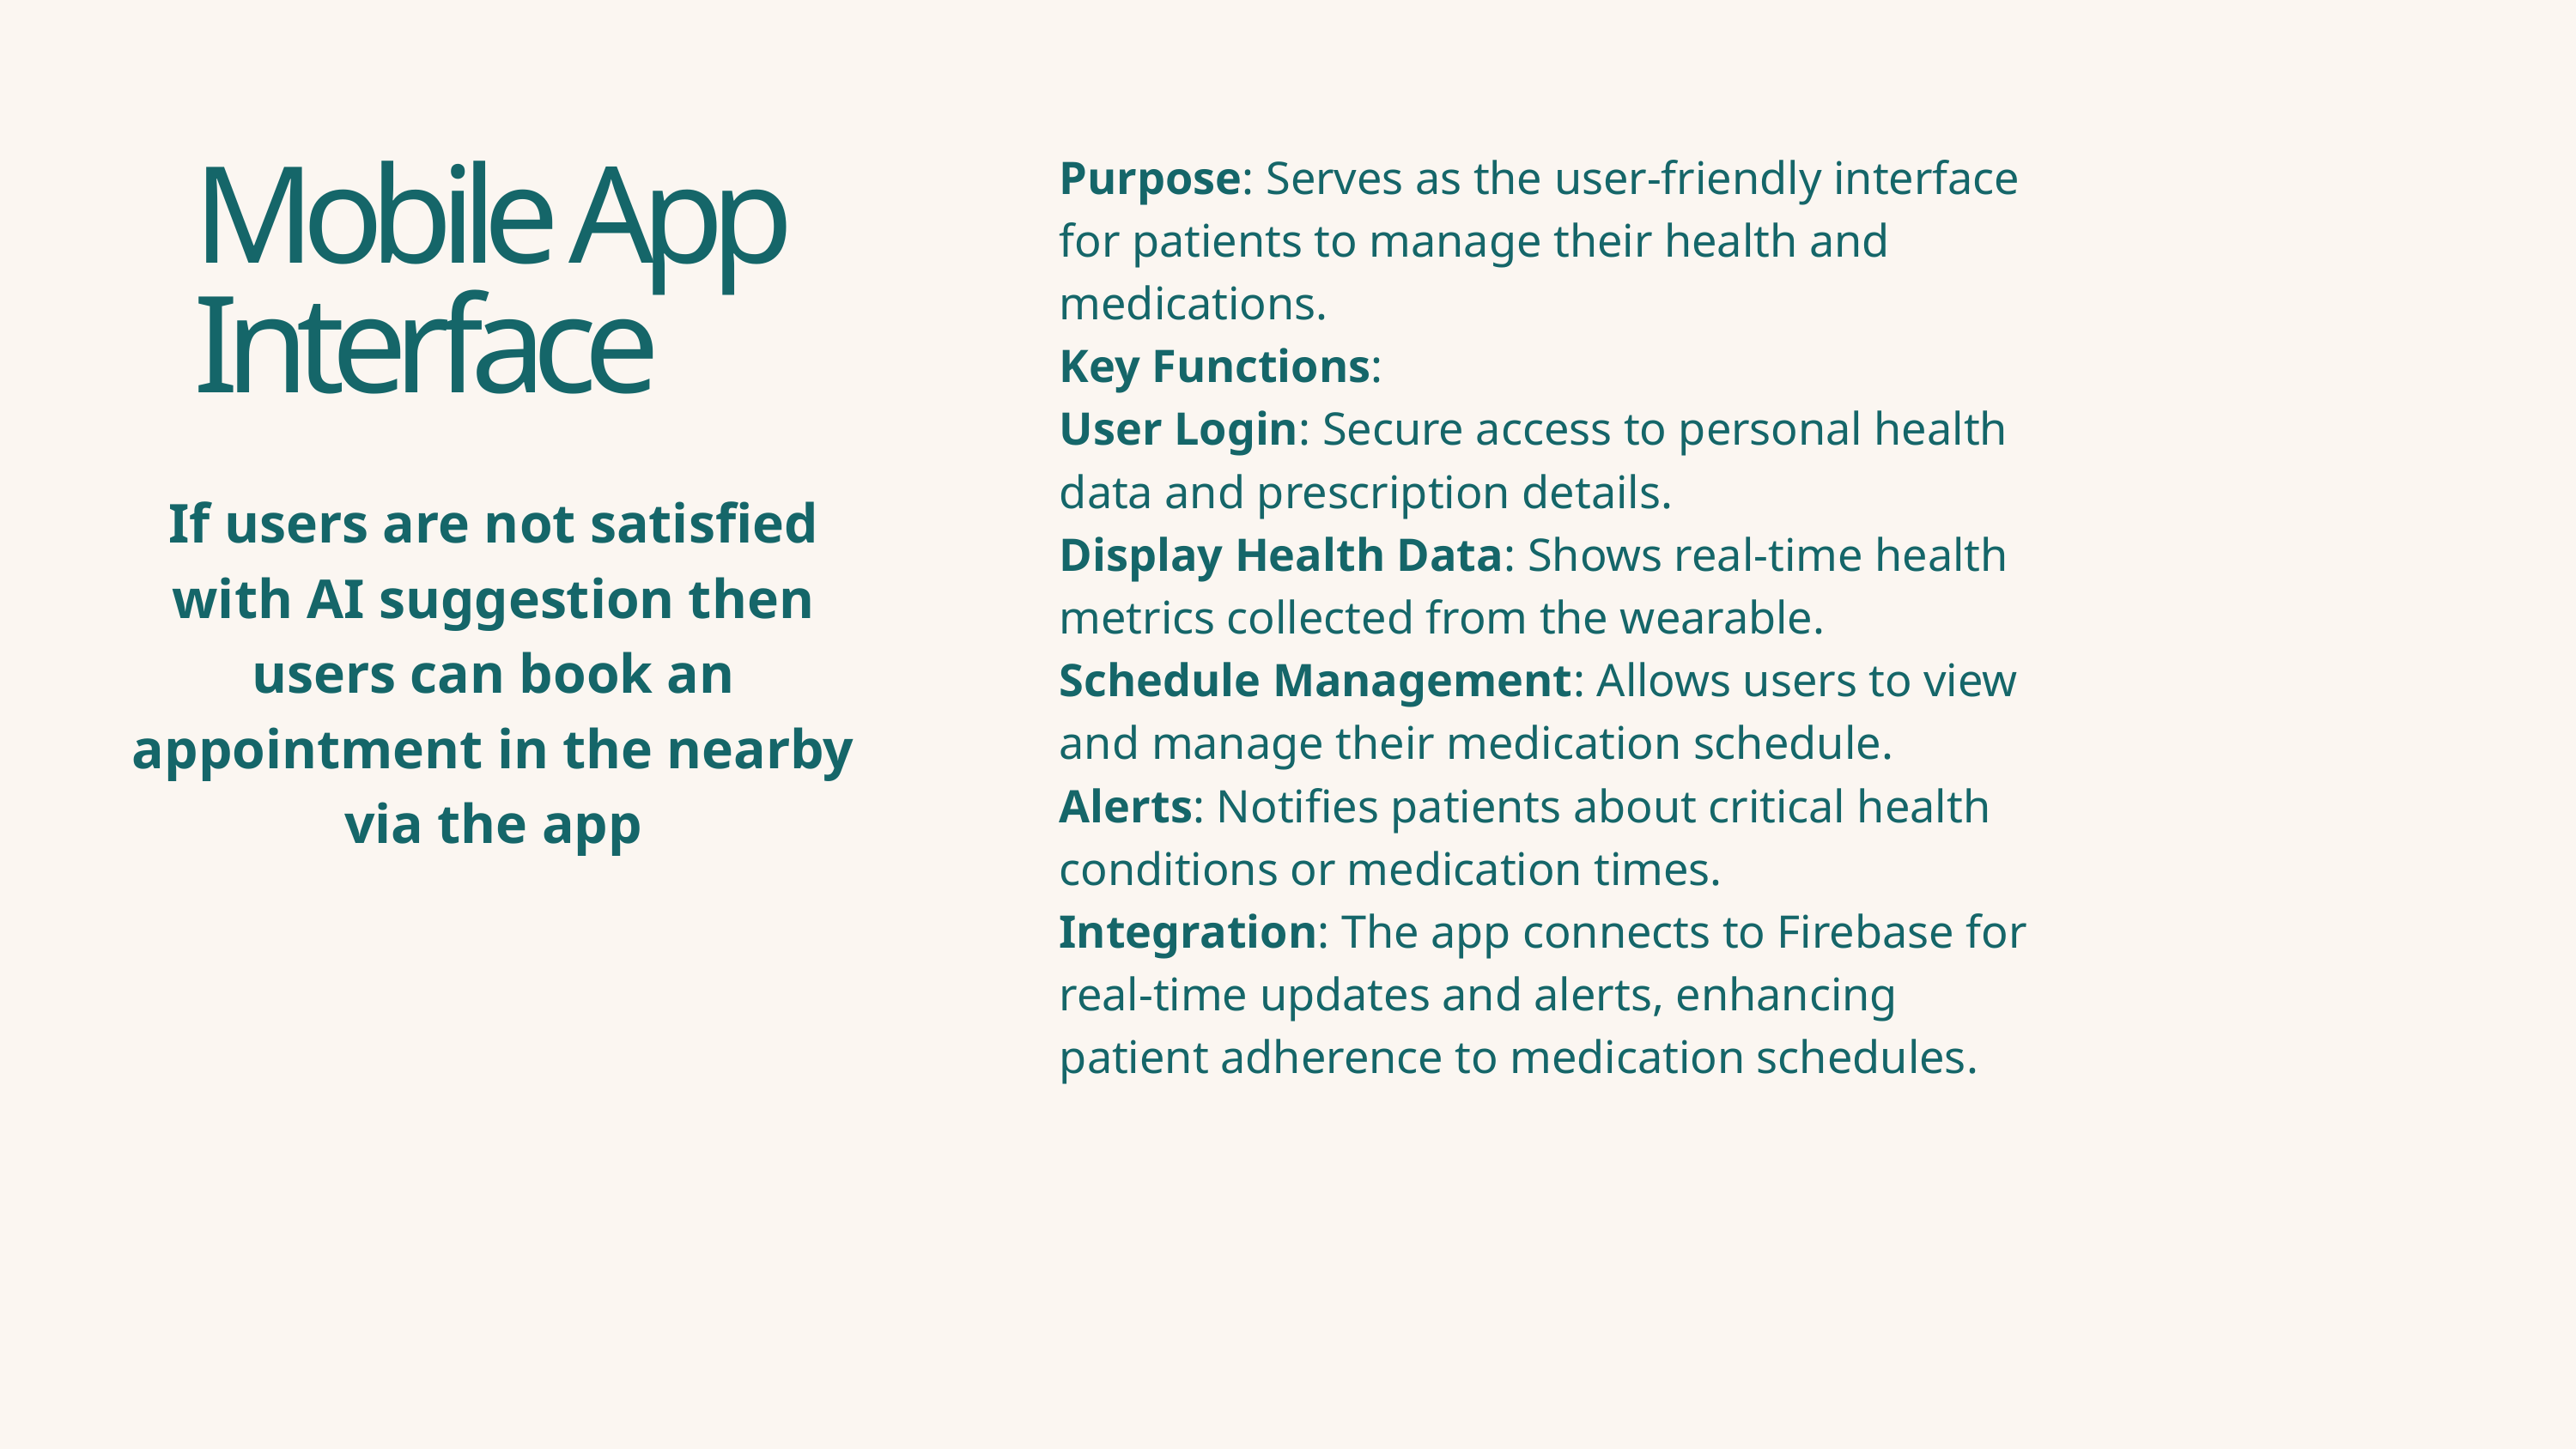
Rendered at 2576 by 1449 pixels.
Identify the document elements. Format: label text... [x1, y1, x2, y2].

text_box If users are not satisfied with AI suggestion then users can book an appointment in the nearby via the app [122, 478, 865, 855]
text_box Purpose: Serves as the user-friendly interface for patients to manage their health and medications. Key Functions: User Login: Secure access to personal health data and prescription details. Display Health Data: Shows real-time health metrics collected from the wearable. Schedule Management: Allows users to view and manage their medication schedule. Alerts: Notifies patients about critical health conditions or medication times. Integration: The app connects to Firebase for real-time updates and alerts, enhancing patient adherence to medication schedules. [1059, 140, 2056, 1083]
text_box Mobile App Interface [193, 160, 865, 421]
